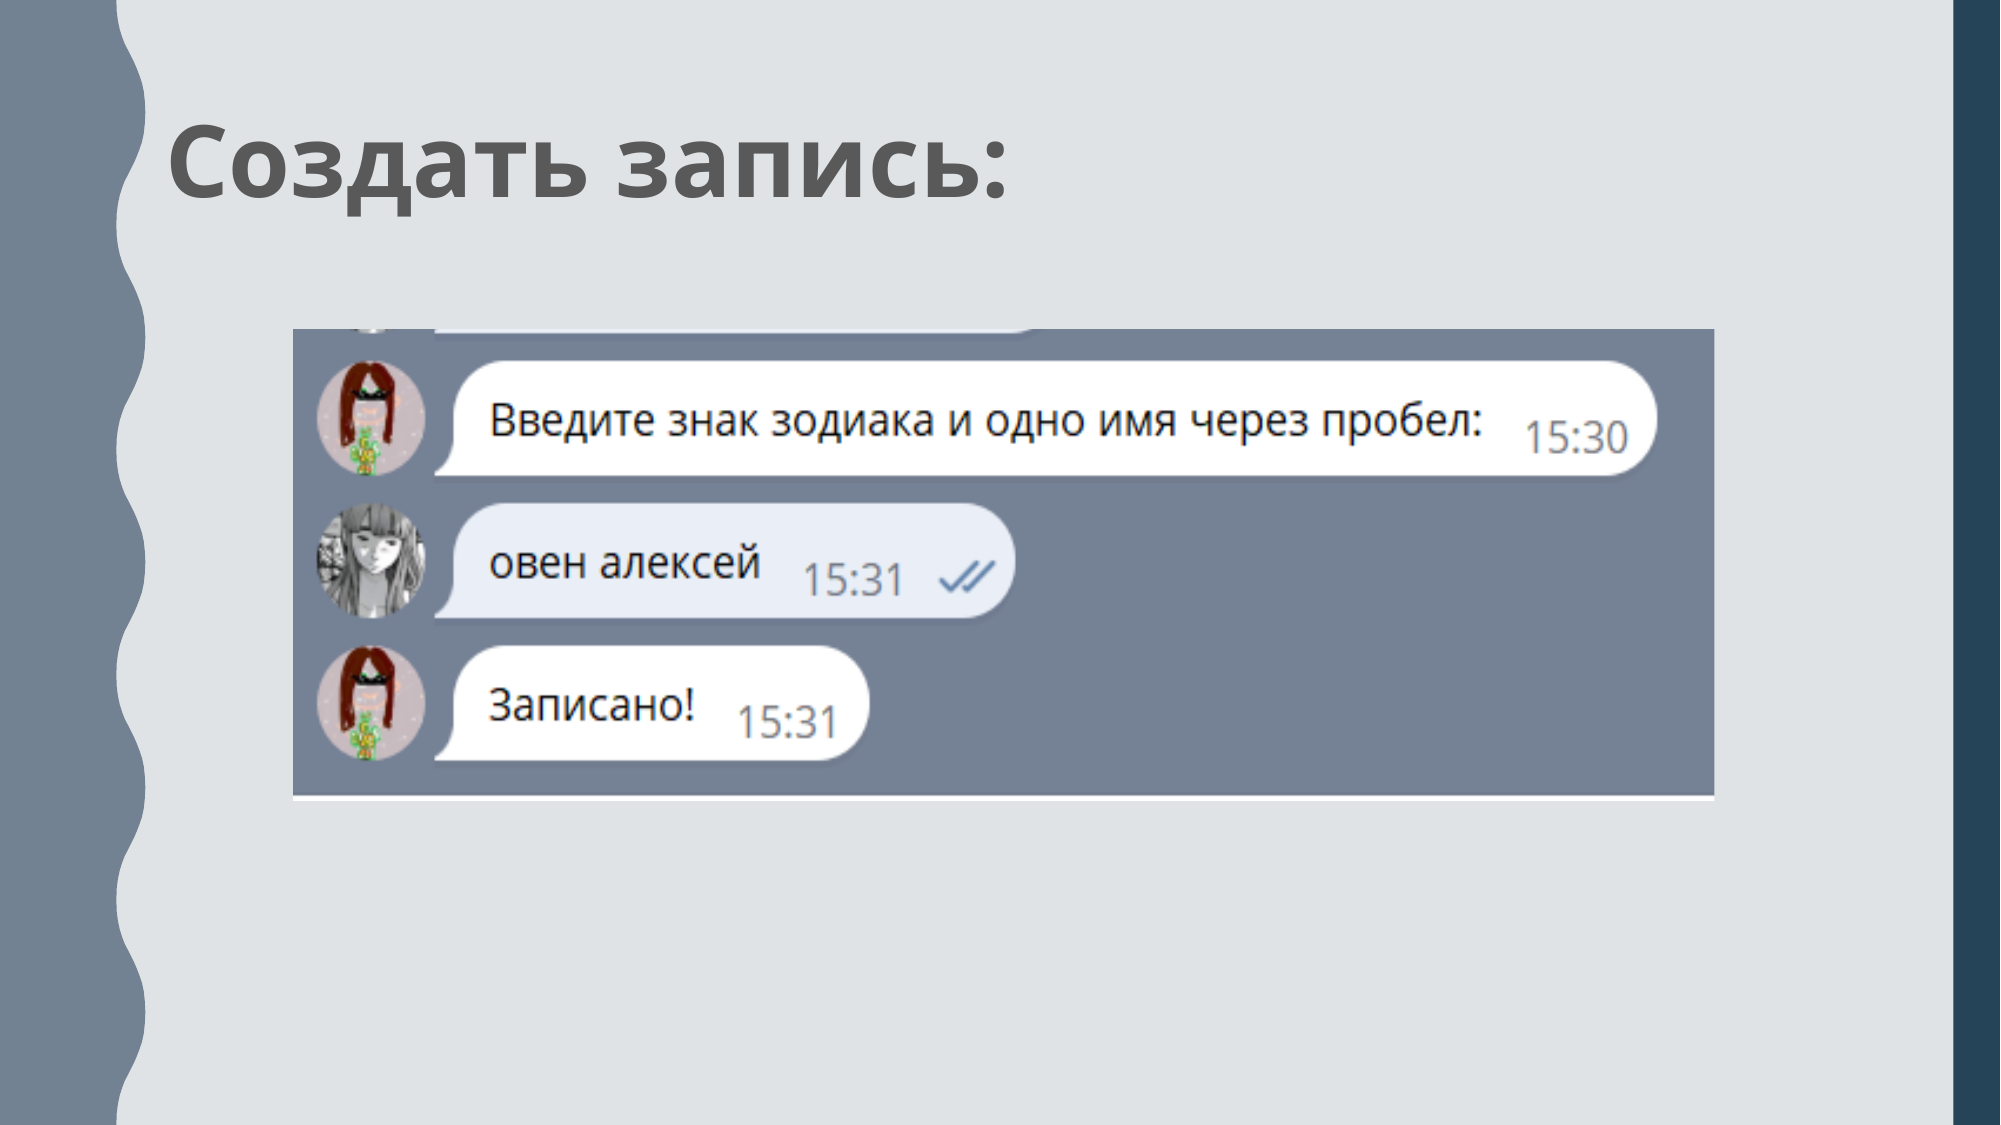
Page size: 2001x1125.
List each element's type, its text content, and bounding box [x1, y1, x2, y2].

text_box Создать запись: [150, 89, 2000, 225]
picture [292, 329, 1715, 801]
